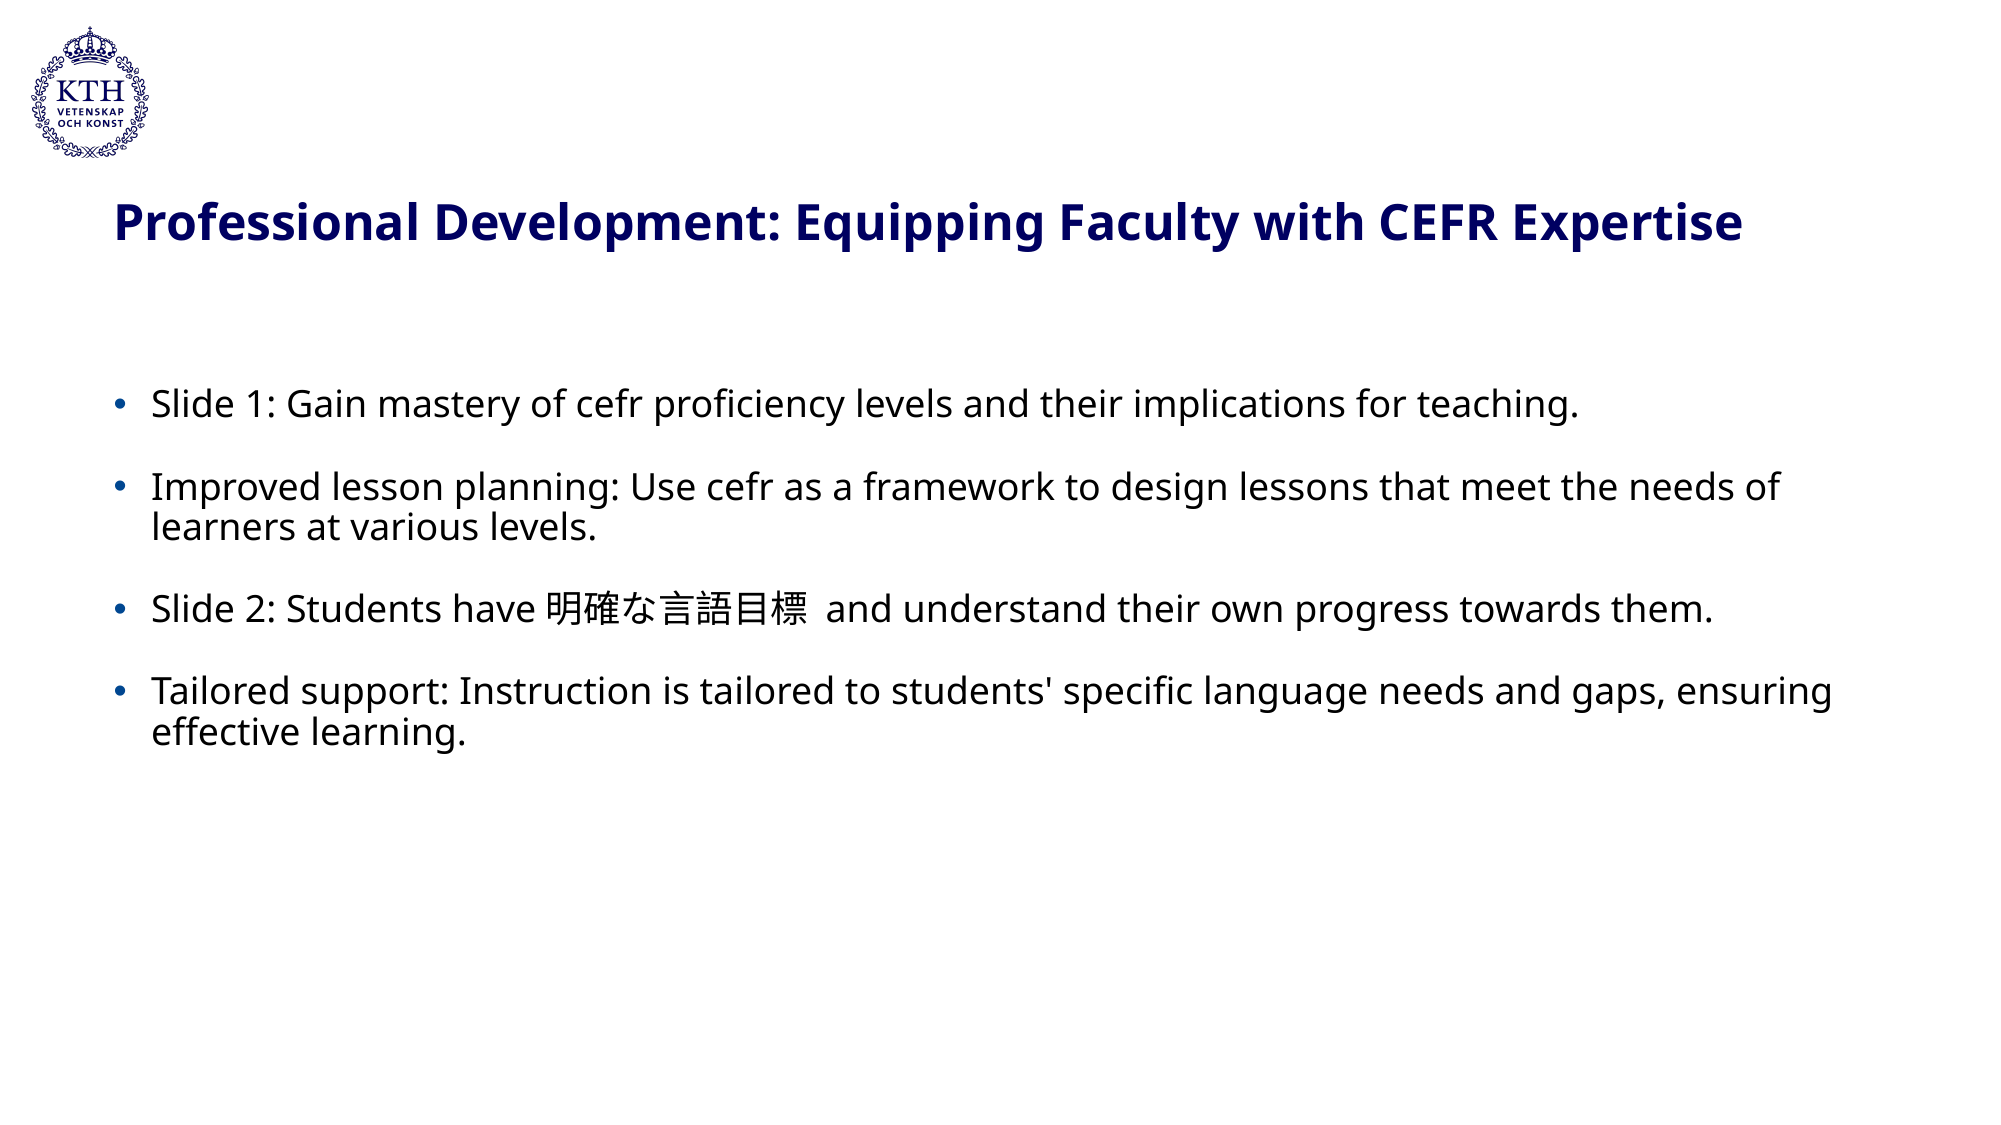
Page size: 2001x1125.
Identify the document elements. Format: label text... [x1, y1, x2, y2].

list Slide 1: Gain mastery of cefr proficiency levels and their implications for teaching. Improved lesson planning: Use cefr as a framework to design lessons that meet the needs of learners at various levels. Slide 2: Students have明確な言語目標 and understand their own progress towards them. Tailored support: Instruction is tailored to students' specific language needs and gaps, ensuring effective learning. [98, 307, 1902, 1038]
picture [31, 26, 149, 158]
title Professional Development: Equipping Faculty with CEFR Expertise [98, 179, 1902, 273]
